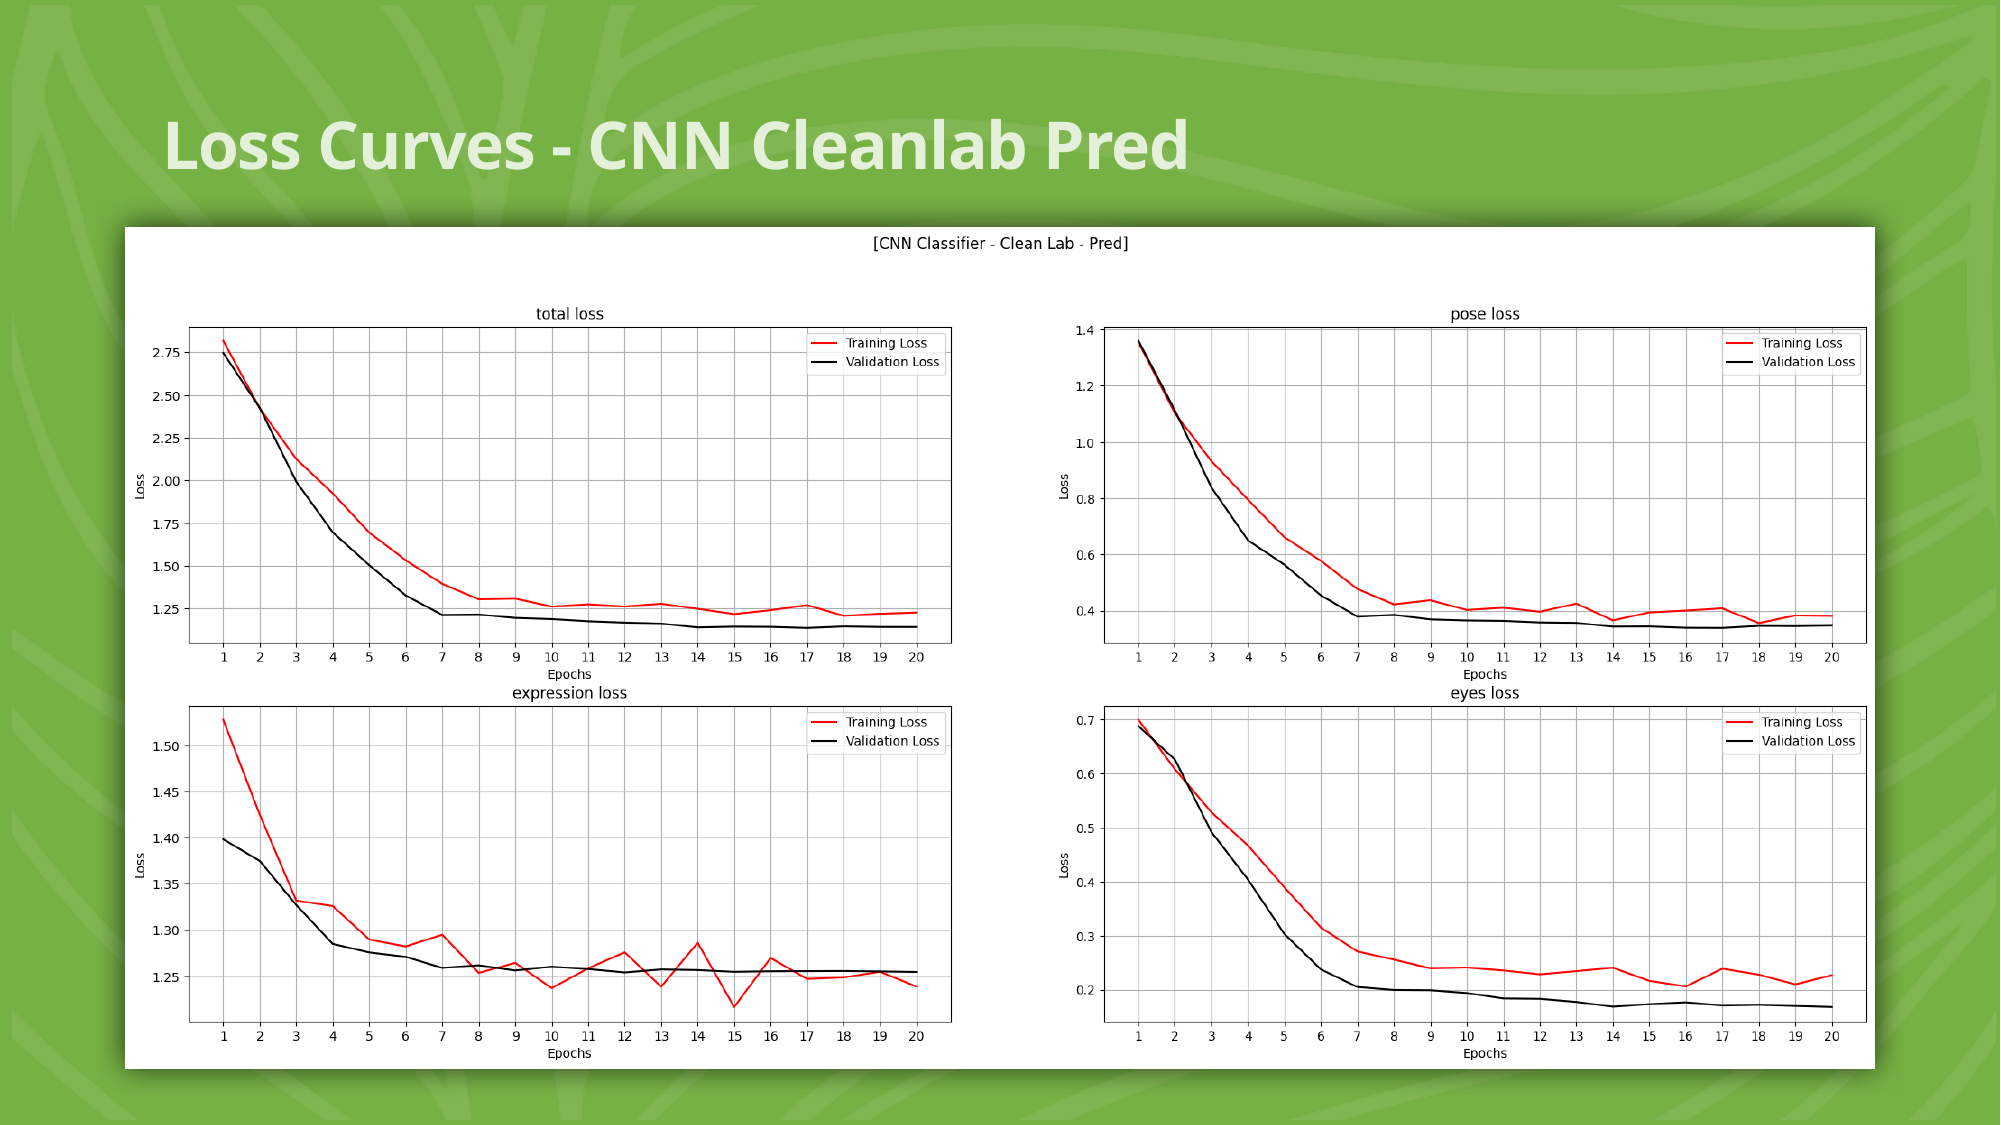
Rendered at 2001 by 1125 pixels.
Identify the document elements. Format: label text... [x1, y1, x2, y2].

picture [0, 5, 2001, 1120]
title Loss Curves - CNN Cleanlab Pred [99, 73, 1255, 214]
